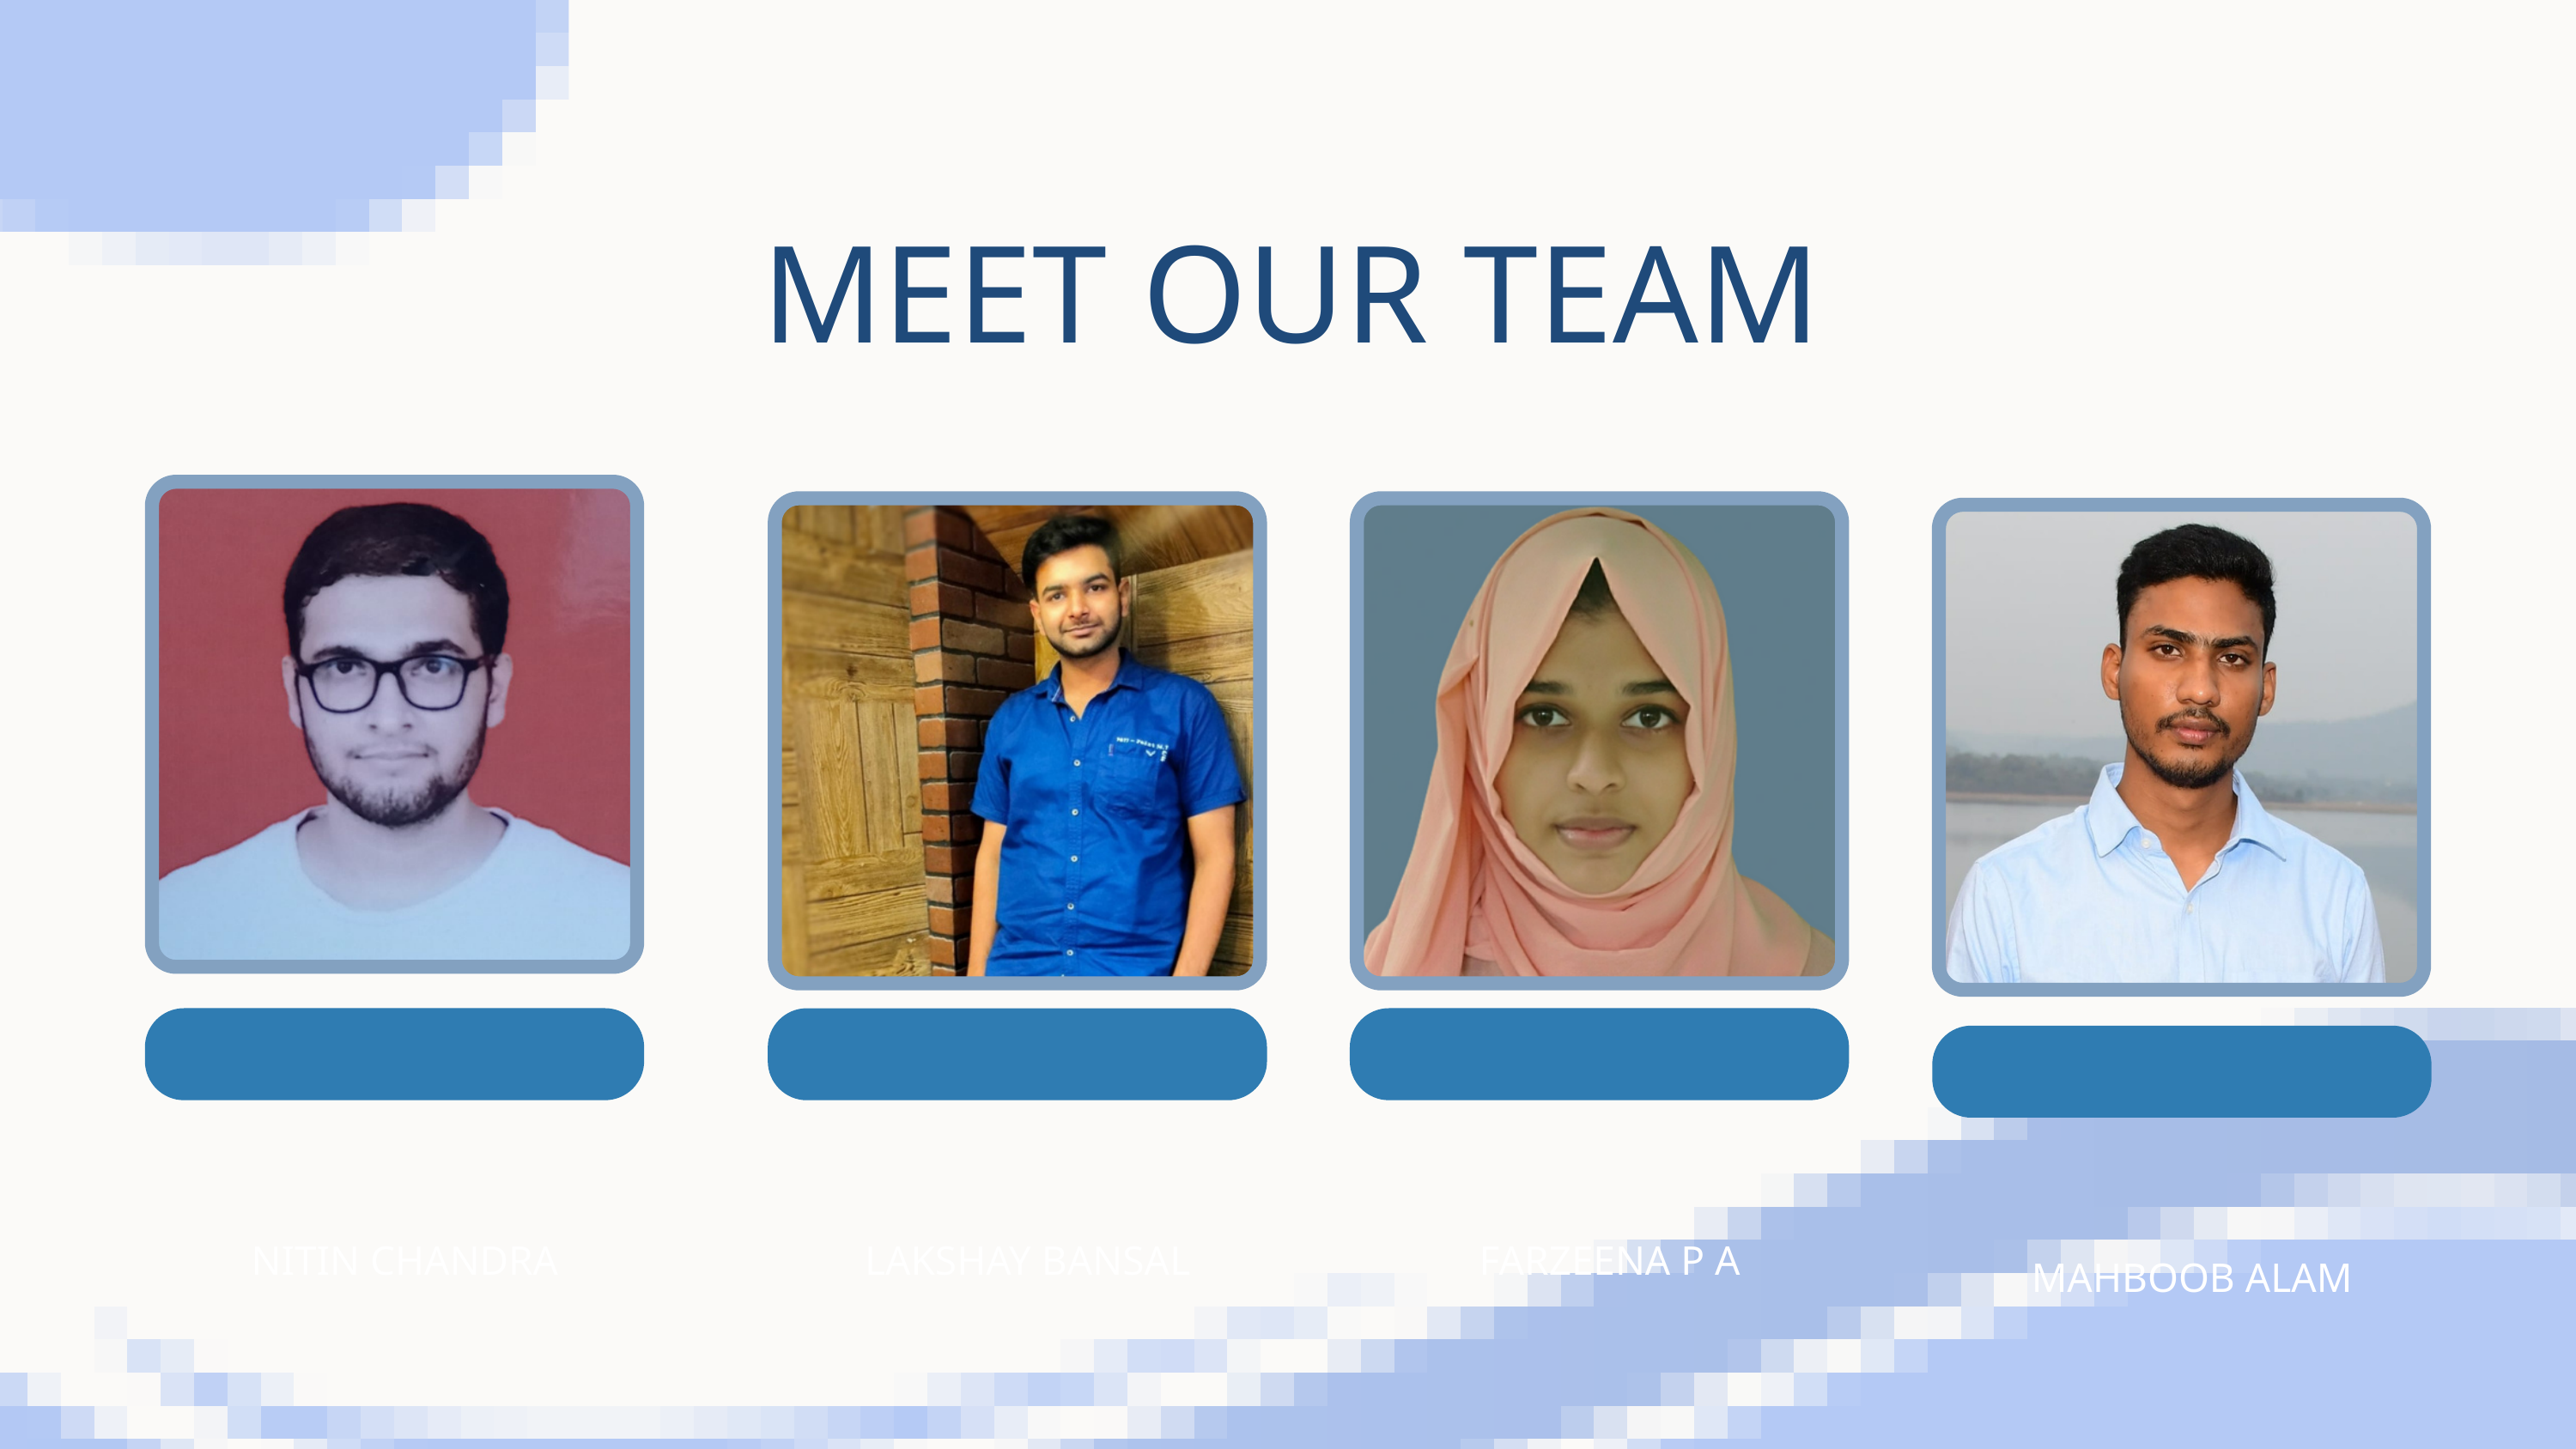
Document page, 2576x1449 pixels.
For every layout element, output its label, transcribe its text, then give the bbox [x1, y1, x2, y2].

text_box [1349, 1008, 1850, 1100]
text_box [767, 491, 1267, 991]
text_box [0, 1008, 2576, 1449]
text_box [767, 1008, 1267, 1100]
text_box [144, 474, 645, 974]
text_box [1349, 491, 1850, 991]
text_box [1932, 1025, 2432, 1119]
text_box [0, 0, 569, 498]
text_box MEET OUR TEAM [569, 181, 2015, 370]
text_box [1931, 497, 2432, 997]
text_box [144, 1008, 645, 1100]
